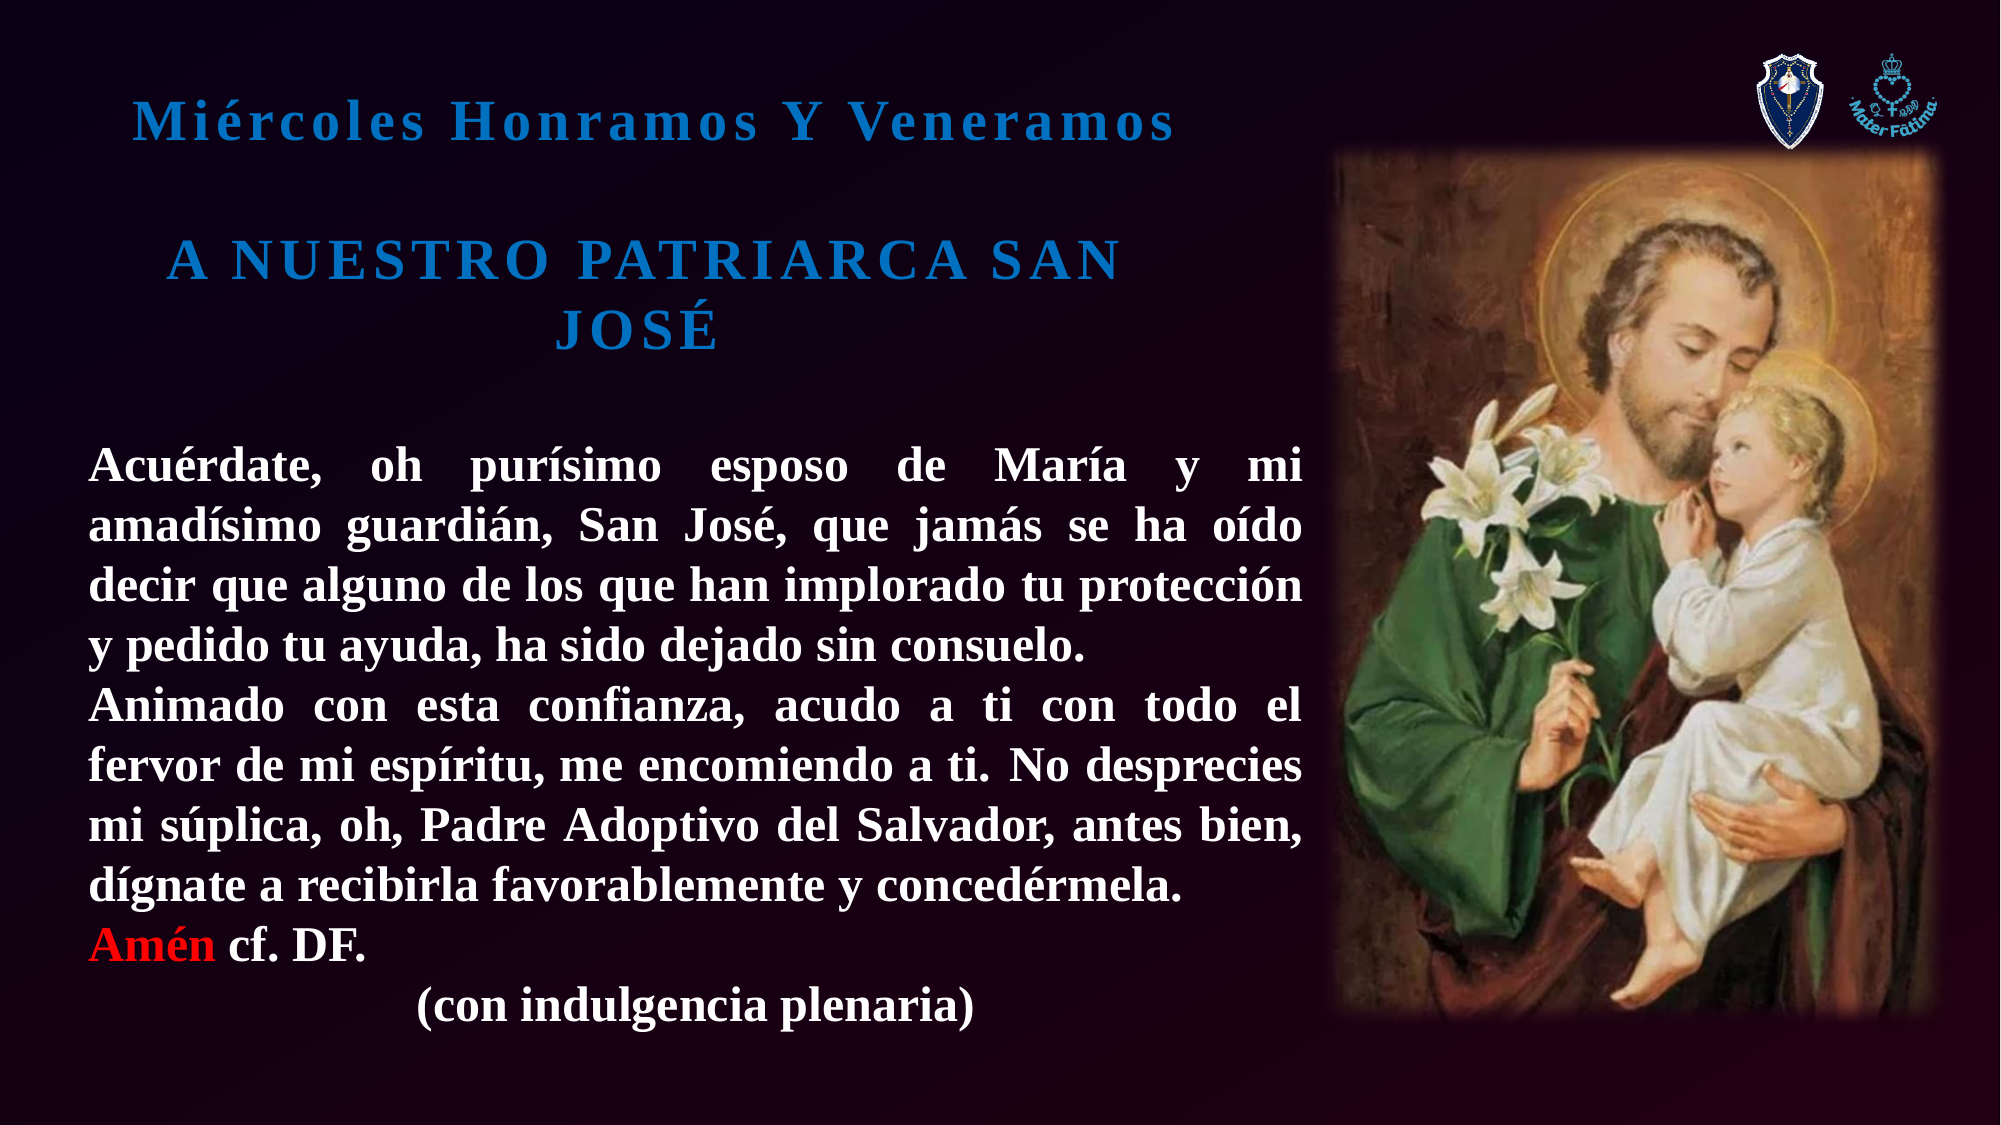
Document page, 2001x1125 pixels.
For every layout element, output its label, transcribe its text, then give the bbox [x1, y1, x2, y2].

picture [0, 0, 2001, 1125]
text_box Miércoles Honramos Y Veneramos A NUESTRO PATRIARCA SAN JOSÉ Acuérdate, oh purísimo esposo de María y mi amadísimo guardián, San José, que jamás se ha oído decir que alguno de los que han implorado tu protección y pedido tu ayuda, ha sido dejado sin consuelo. Animado con esta confianza, acudo a ti con todo el fervor de mi espíritu, me encomiendo a ti. No desprecies mi súplica, oh, Padre Adoptivo del Salvador, antes bien, dígnate a recibirla favorablemente y concedérmela. Amén cf. DF. (con indulgencia plenaria) [63, 74, 1335, 1111]
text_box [1756, 53, 1937, 136]
